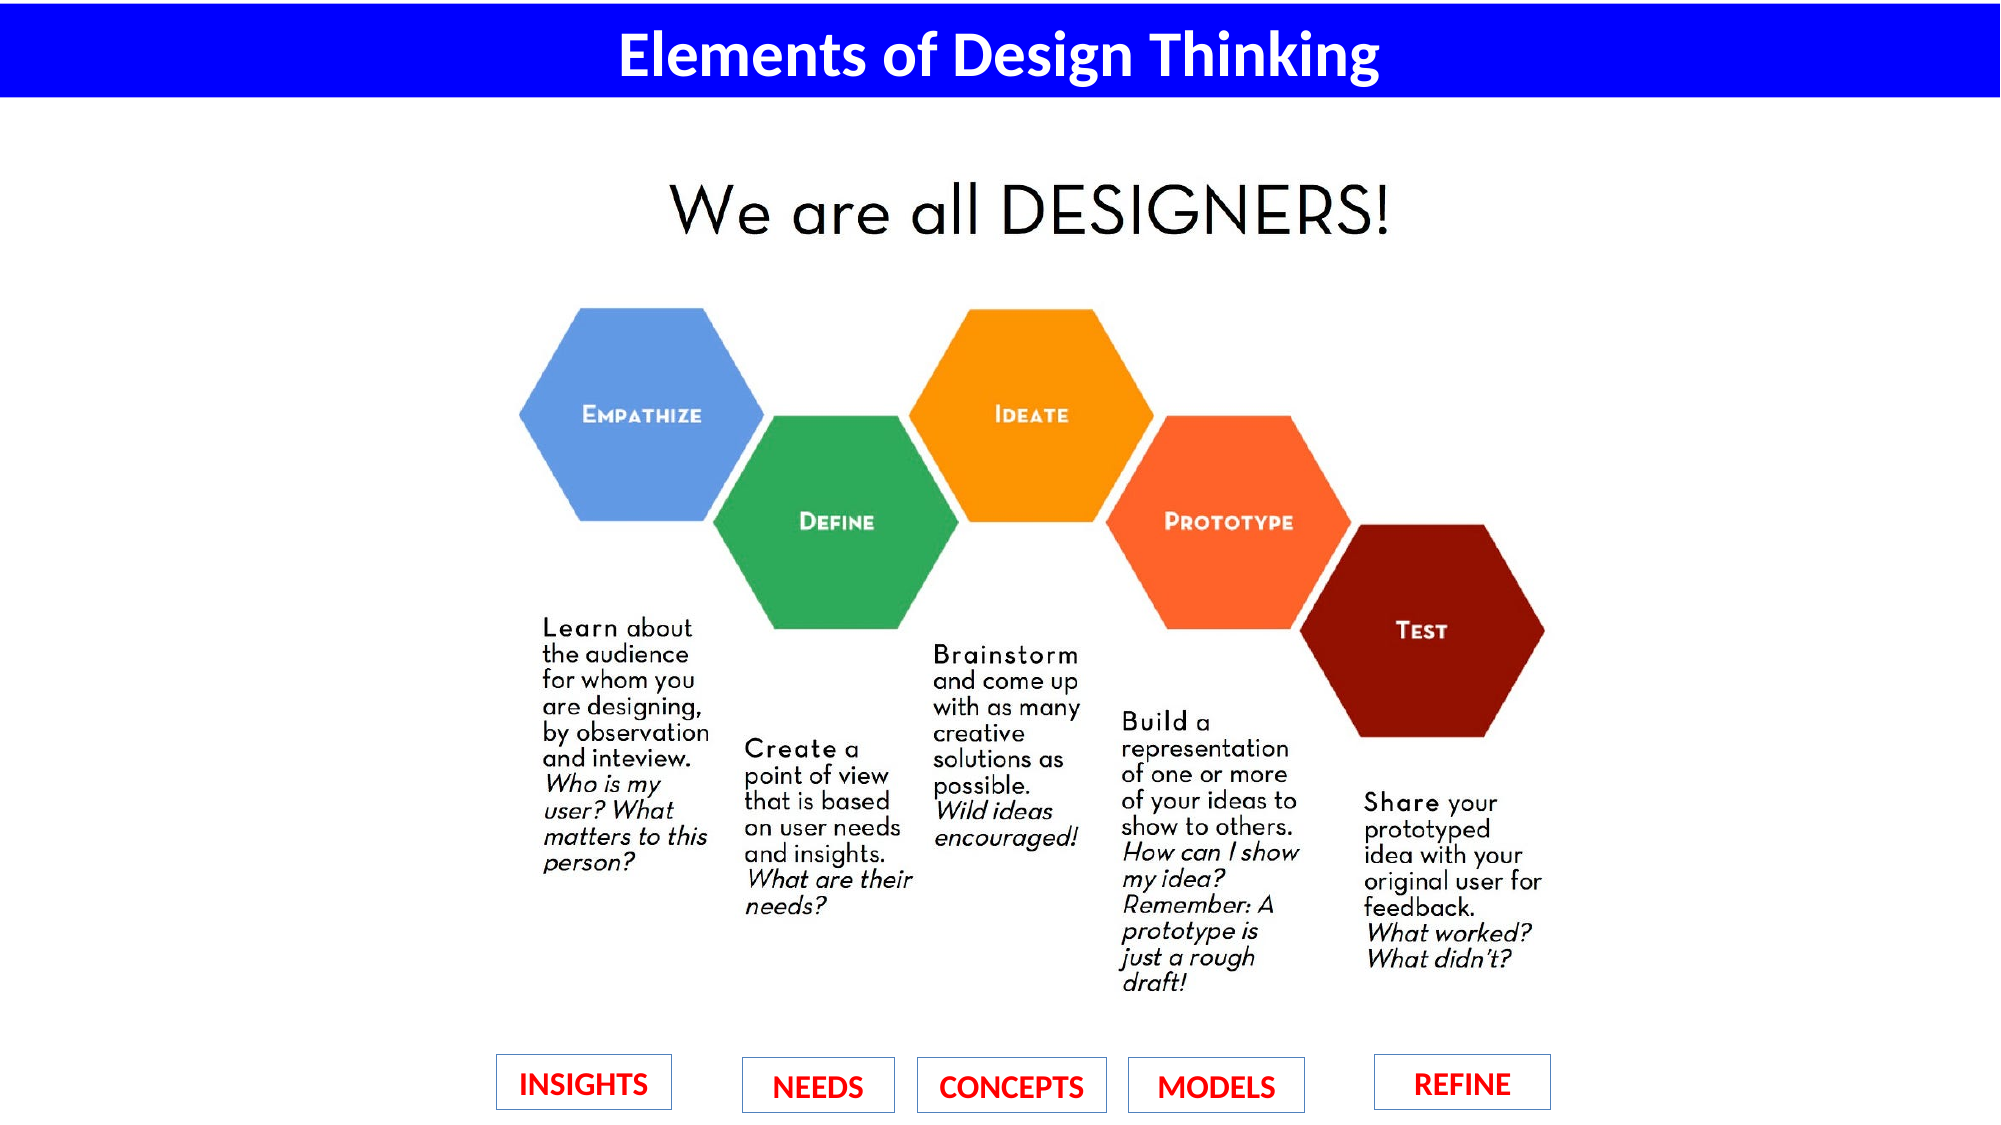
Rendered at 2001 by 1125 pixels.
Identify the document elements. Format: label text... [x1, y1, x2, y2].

text_box NEEDS [742, 1057, 895, 1113]
picture [437, 118, 1622, 1034]
title Elements of Design Thinking [0, 3, 2000, 98]
text_box MODELS [1128, 1057, 1305, 1113]
text_box CONCEPTS [917, 1057, 1107, 1113]
text_box INSIGHTS [496, 1054, 672, 1110]
text_box REFINE [1374, 1054, 1551, 1110]
